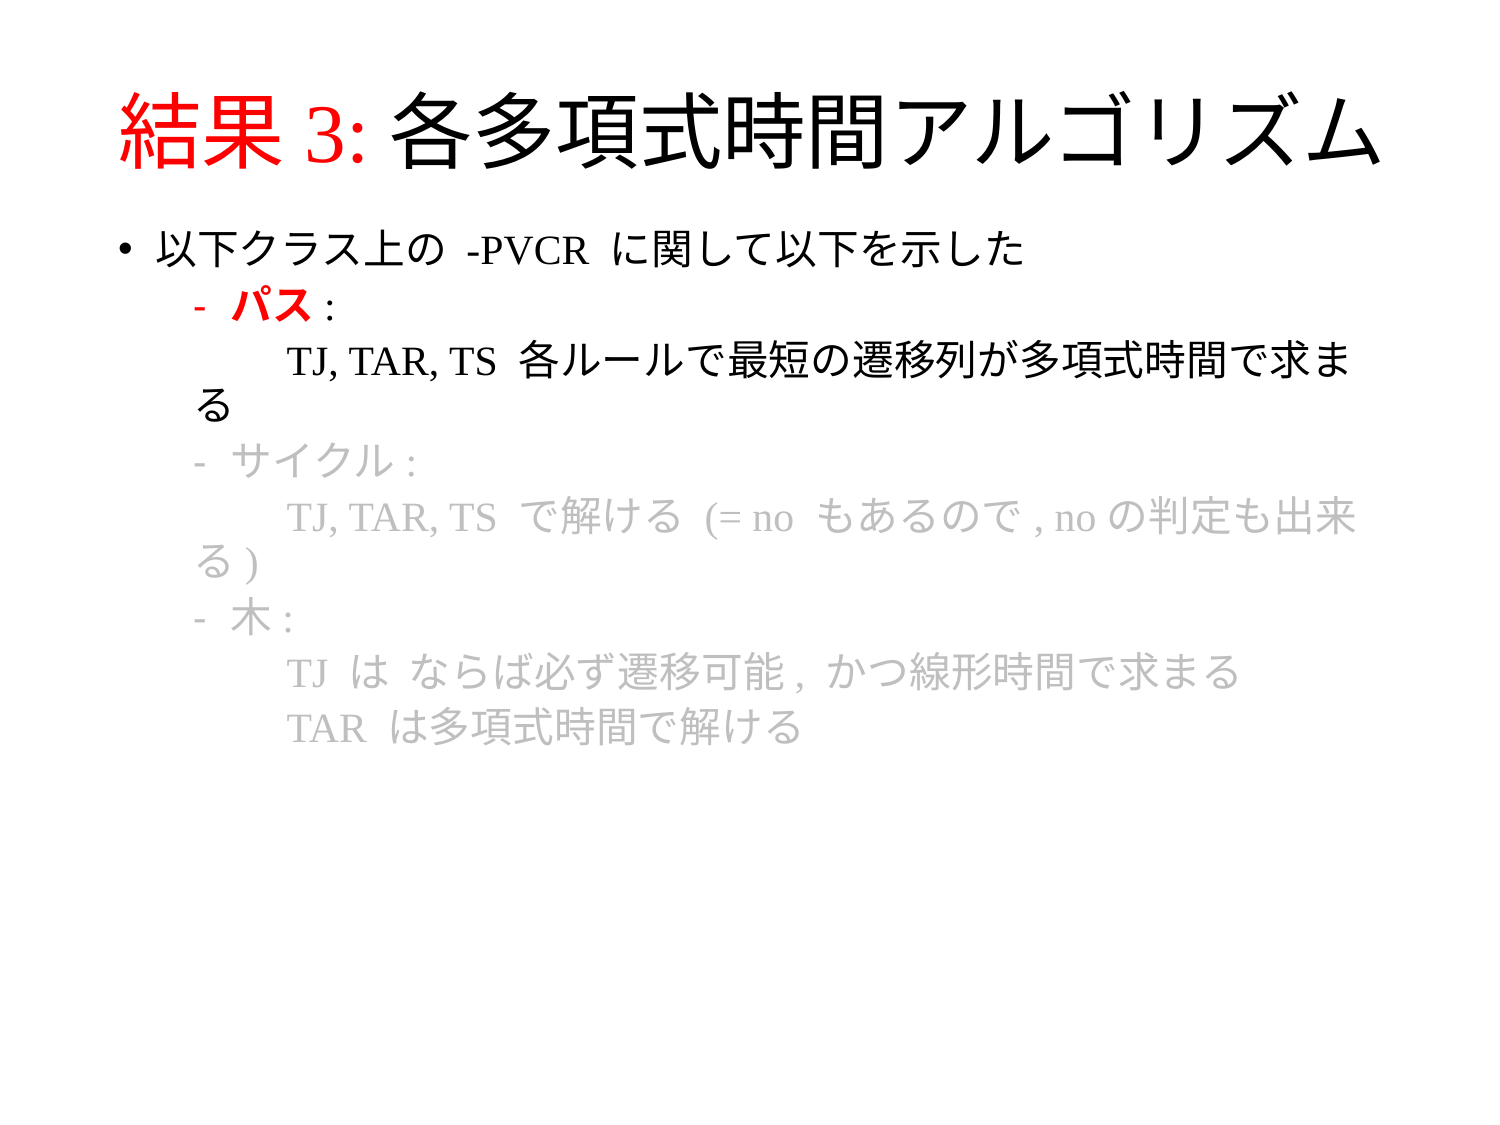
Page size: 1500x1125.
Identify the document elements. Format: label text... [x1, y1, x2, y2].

title 結果3:各多項式時間アルゴリズム [103, 59, 1416, 211]
